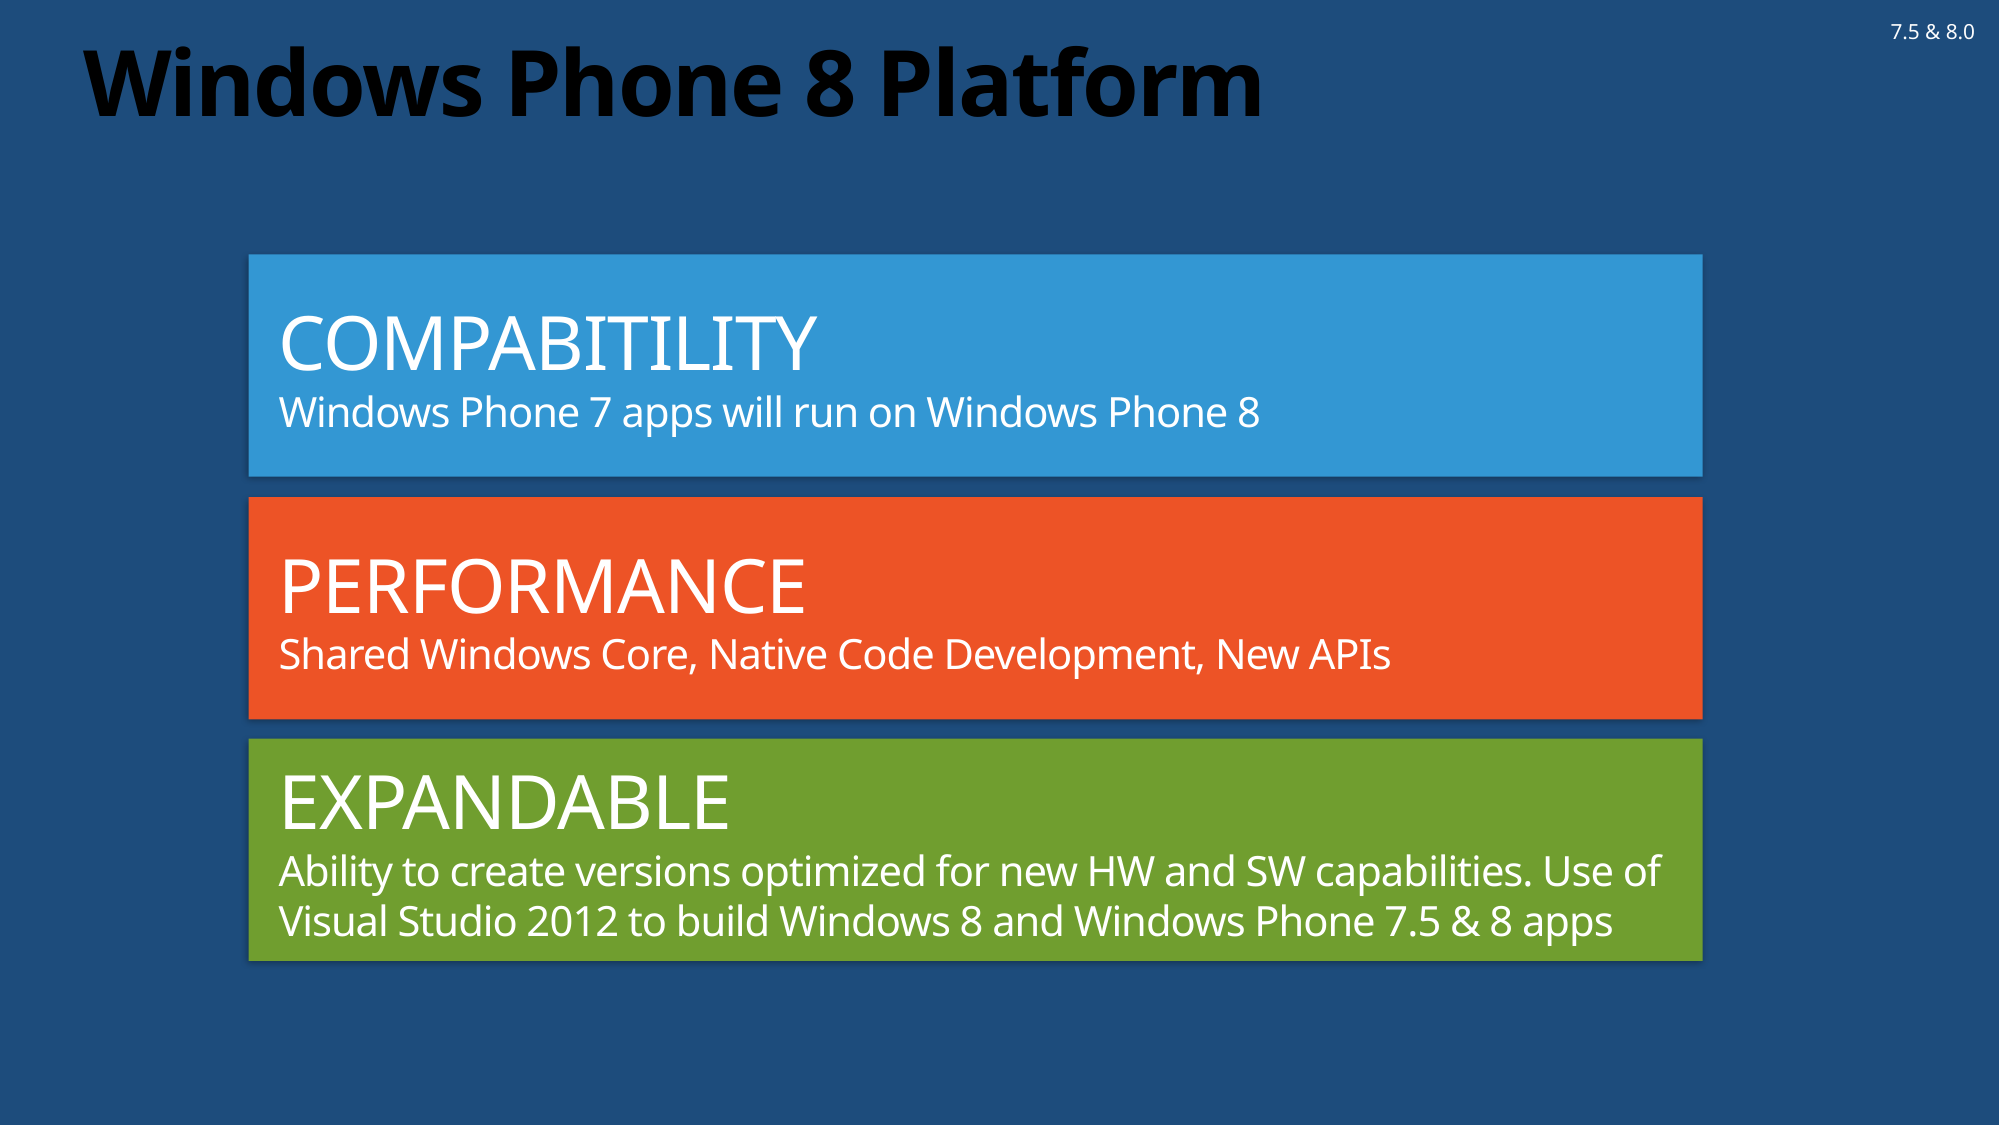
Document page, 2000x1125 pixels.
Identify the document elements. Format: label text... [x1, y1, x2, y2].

text_box 7.5 & 8.0 [1875, 10, 1990, 56]
title Windows Phone 8 Platform [83, 37, 2000, 138]
text_box EXPANDABLE Ability to create versions optimized for new HW and SW capabilities. Use of Visual Studio 2012 to build Windows 8 and Windows Phone 7.5 & 8 apps [248, 738, 1703, 962]
text_box COMPABITILITY Windows Phone 7 apps will run on Windows Phone 8 [248, 254, 1703, 477]
text_box PERFORMANCE Shared Windows Core, Native Code Development, New APIs [248, 496, 1703, 720]
